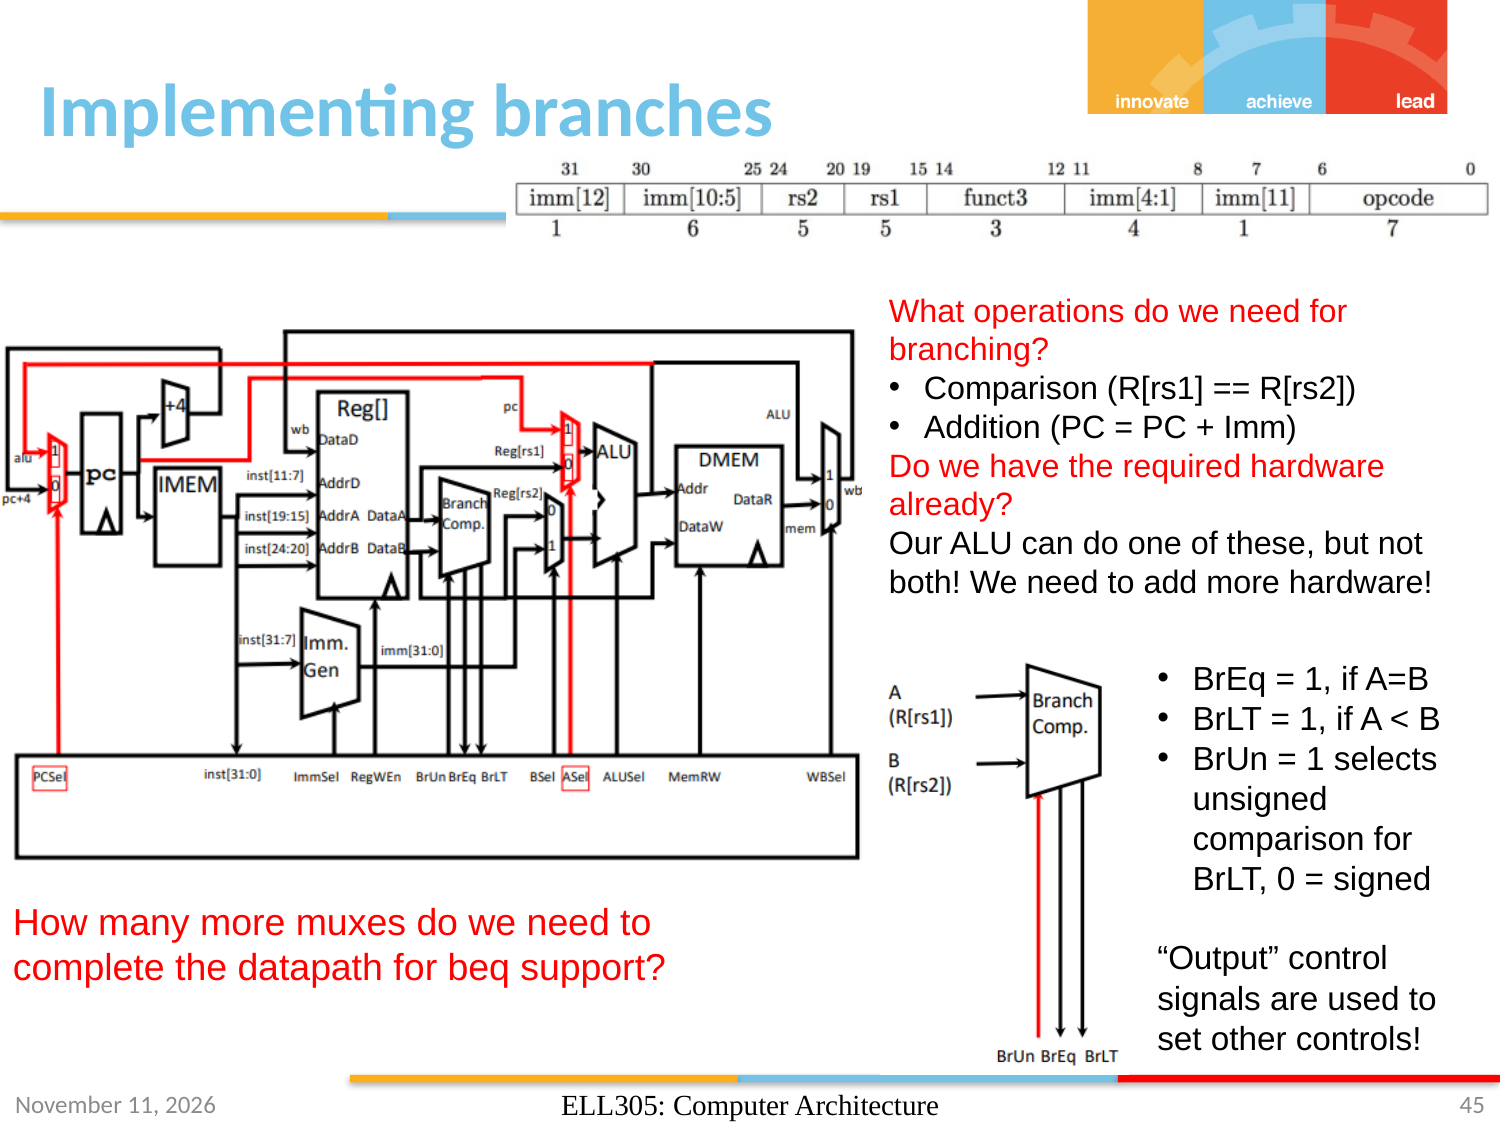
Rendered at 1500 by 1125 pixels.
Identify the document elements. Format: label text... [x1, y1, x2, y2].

title Implementing branches [24, 8, 1063, 205]
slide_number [0, 1082, 300, 1125]
text_box What operations do we need for branching? Comparison (R[rs1] == R[rs2]) Addition (PC = PC + Imm) Do we have the required hardware already? Our ALU can do one of these, but not both! We need to add more hardware! [874, 282, 1485, 608]
text_box BrEq = 1, if A=B BrLT = 1, if A < B BrUn = 1 selects unsigned comparison for BrLT, 0 = signed “Output” control signals are used to set other controls! [1142, 649, 1494, 1064]
picture [1, 316, 863, 868]
picture [1087, 0, 1448, 114]
picture [506, 149, 1500, 240]
footer ELL305: Computer Architecture [512, 1082, 988, 1125]
text_box How many more muxes do we need to complete the datapath for beq support? [0, 890, 774, 996]
slide_number 45 [1425, 1082, 1500, 1125]
picture [880, 651, 1129, 1076]
